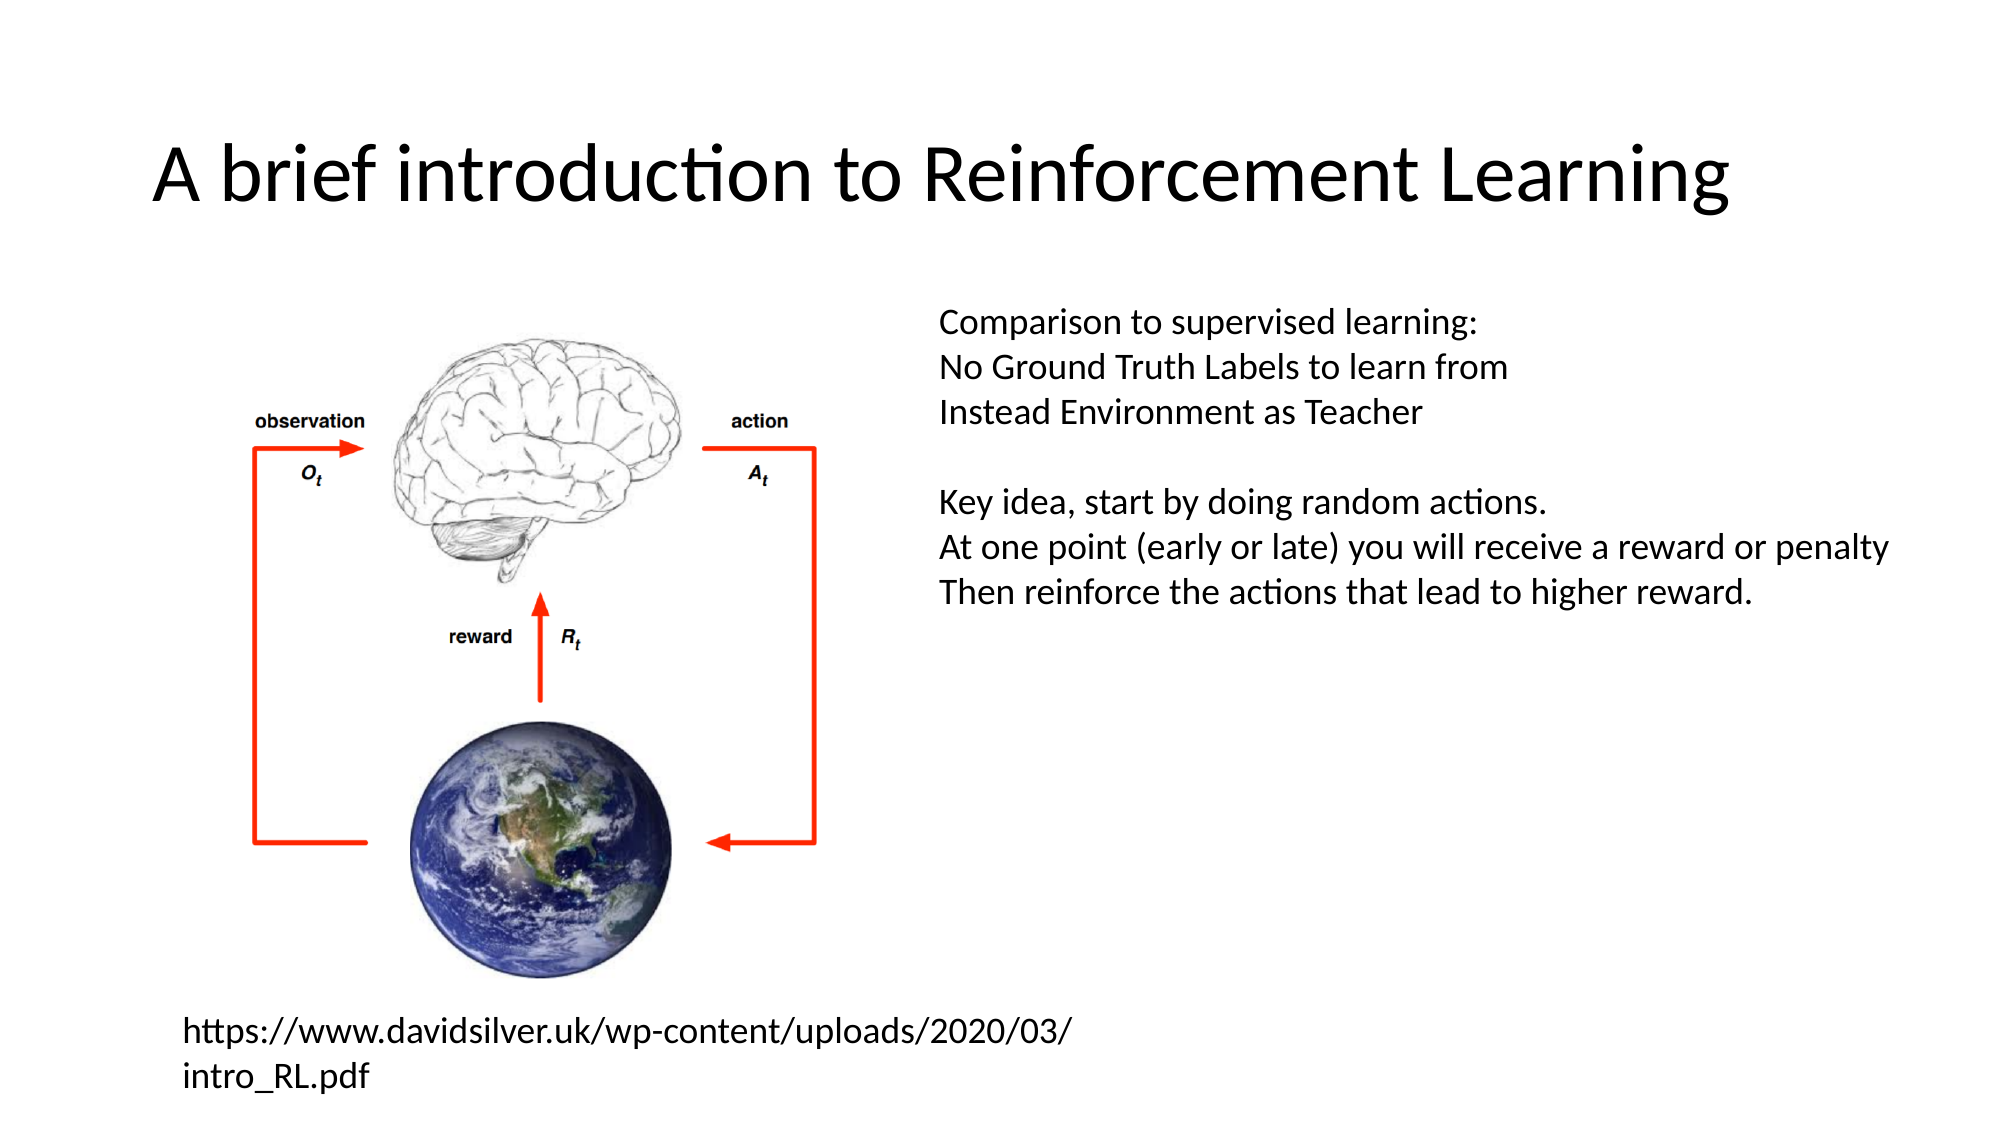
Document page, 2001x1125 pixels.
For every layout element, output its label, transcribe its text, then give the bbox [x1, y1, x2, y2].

text_box Comparison to supervised learning: No Ground Truth Labels to learn from Instead Environment as Teacher Key idea, start by doing random actions. At one point (early or late) you will receive a reward or penalty Then reinforce the actions that lead to higher reward. [924, 289, 1906, 619]
picture [212, 299, 873, 1030]
text_box https://www.davidsilver.uk/wp-content/uploads/2020/03/intro_RL.pdf [167, 998, 1168, 1104]
title A brief introduction to Reinforcement Learning [137, 59, 1863, 278]
